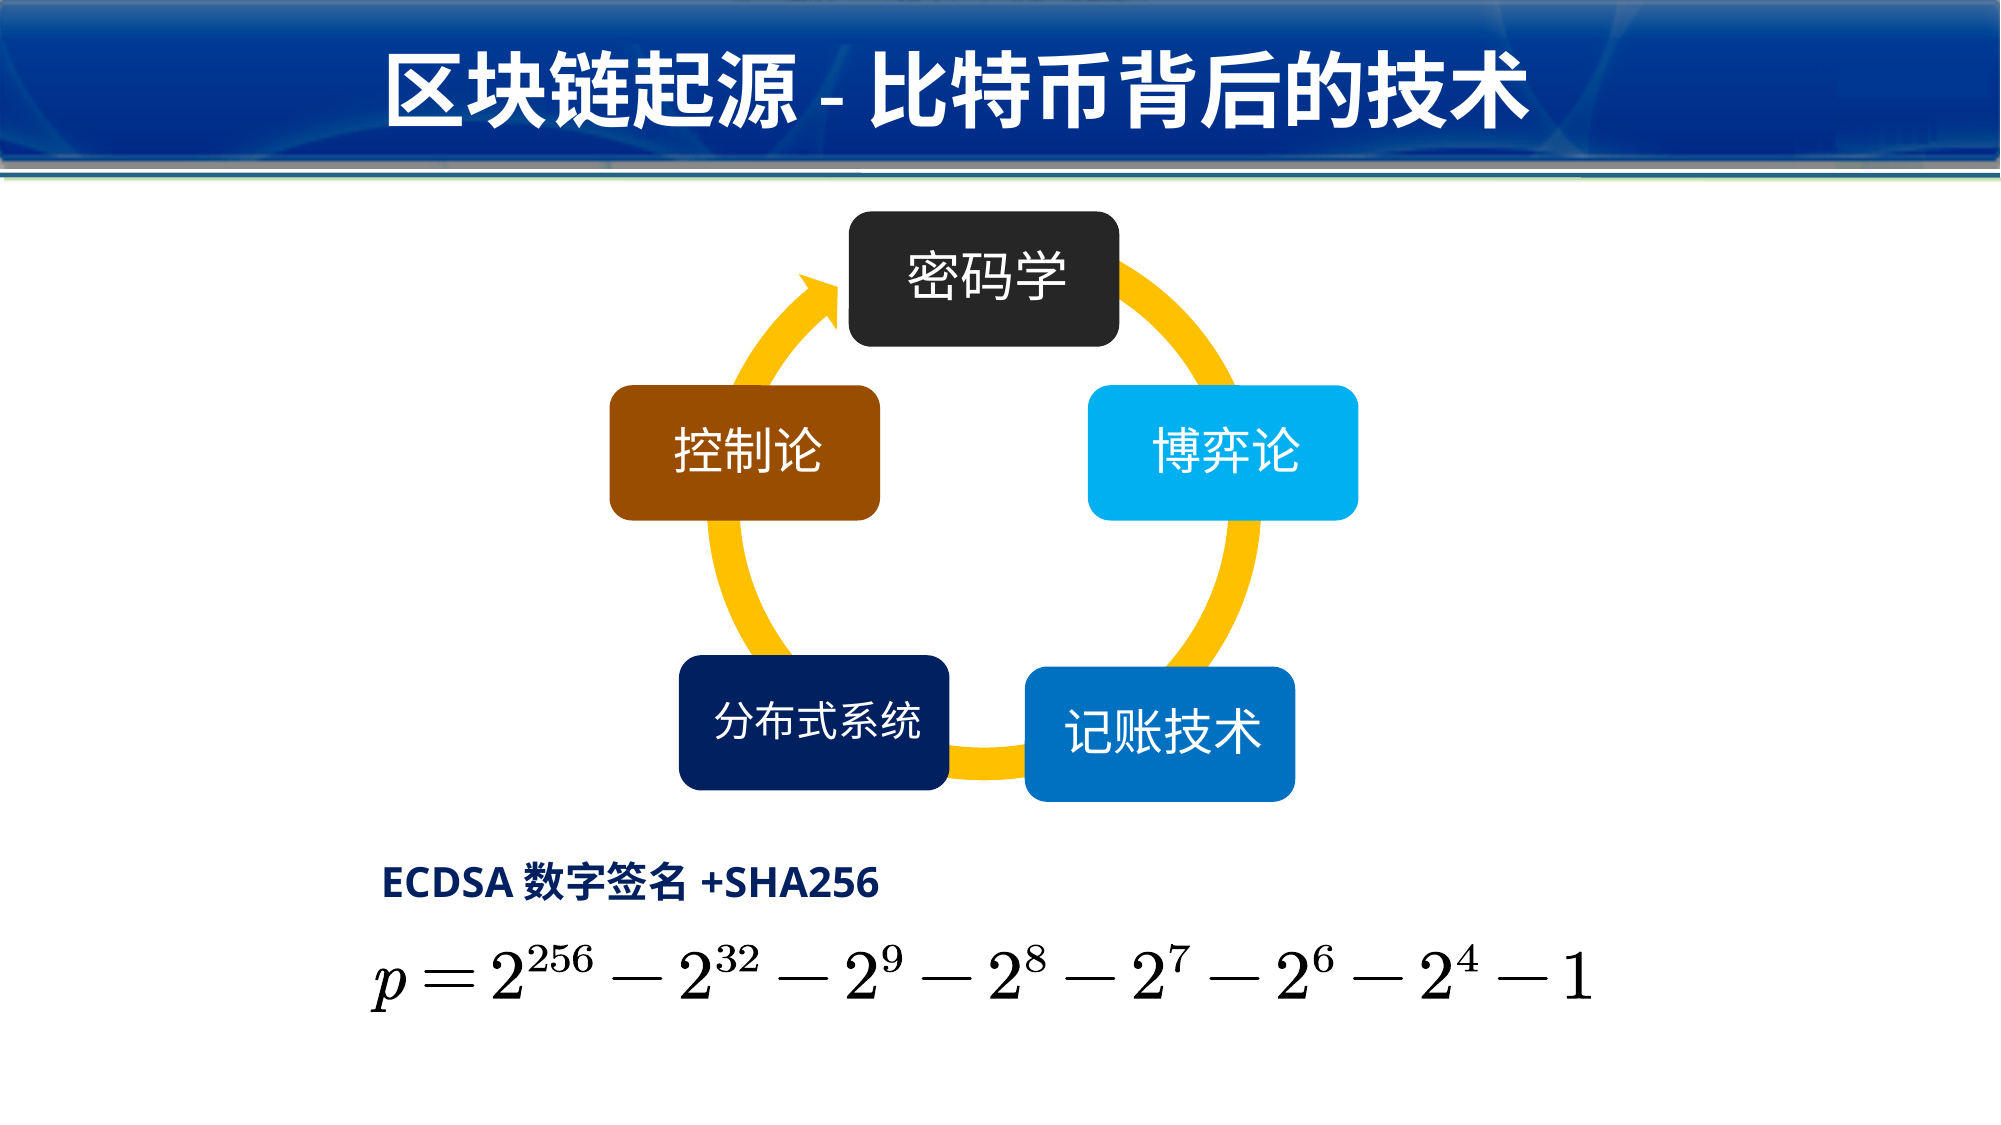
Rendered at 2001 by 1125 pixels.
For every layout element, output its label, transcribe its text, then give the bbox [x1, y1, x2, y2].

text_box ECDSA数字签名+SHA256 [366, 848, 896, 913]
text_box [505, 211, 1463, 803]
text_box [363, 930, 1605, 1033]
text_box 区块链起源-比特币背后的技术 [301, 30, 1614, 137]
